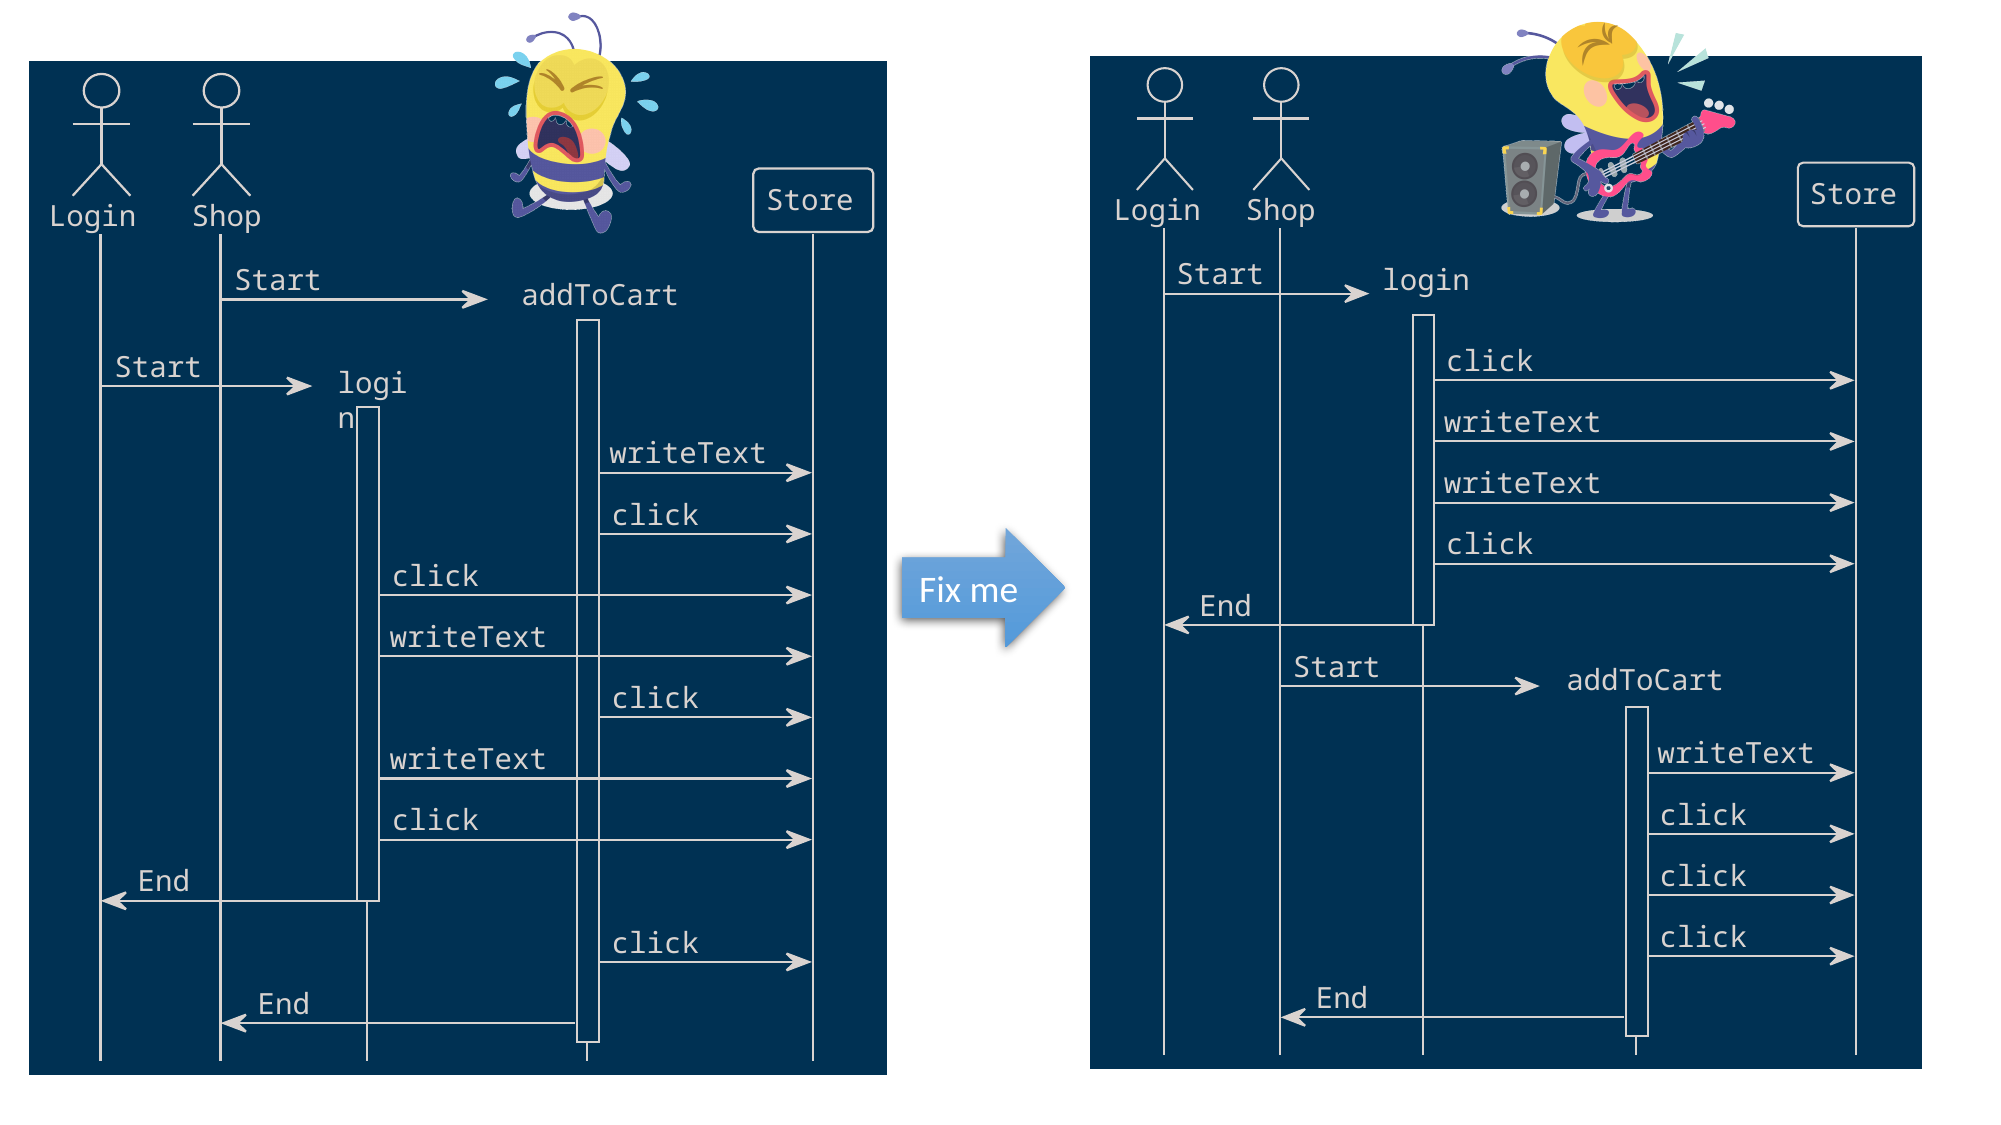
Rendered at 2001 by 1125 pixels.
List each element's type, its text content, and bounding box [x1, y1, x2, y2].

text_box [1830, 371, 1852, 389]
text_box [1626, 707, 1648, 1037]
text_box [786, 586, 809, 604]
text_box End [1301, 971, 1384, 1022]
text_box [29, 61, 887, 1076]
text_box click [1431, 334, 1549, 385]
text_box [576, 840, 599, 1043]
picture [463, 9, 690, 236]
text_box [786, 831, 809, 849]
text_box Fix me [901, 527, 1066, 648]
text_box End [122, 855, 205, 906]
text_box click [596, 671, 714, 722]
text_box [786, 770, 809, 787]
text_box click [1644, 788, 1762, 839]
picture [1493, 0, 1743, 240]
text_box [1089, 55, 1923, 1070]
text_box click [1644, 910, 1762, 961]
text_box [786, 647, 809, 665]
text_box [1797, 162, 1915, 227]
text_box Shop [176, 190, 277, 240]
text_box Login [1098, 184, 1216, 235]
text_box [1412, 314, 1435, 625]
text_box [203, 73, 240, 108]
text_box [462, 290, 485, 308]
text_box [576, 596, 599, 656]
text_box login [1367, 254, 1485, 304]
text_box click [1644, 849, 1762, 900]
text_box [786, 525, 809, 543]
text_box [1830, 555, 1852, 573]
text_box [576, 779, 599, 839]
text_box writeText [1429, 457, 1617, 507]
text_box End [1184, 579, 1267, 630]
text_box End [242, 977, 325, 1028]
text_box [1283, 1010, 1306, 1026]
text_box [1830, 825, 1852, 843]
text_box Start [1161, 248, 1279, 298]
text_box [753, 168, 874, 233]
text_box Shop [1230, 184, 1331, 235]
text_box click [596, 916, 714, 967]
text_box [786, 464, 809, 482]
text_box [1167, 618, 1189, 634]
text_box writeText [1642, 727, 1830, 777]
text_box [83, 73, 120, 108]
text_box writeText [374, 610, 562, 661]
text_box click [1431, 518, 1549, 568]
text_box writeText [374, 733, 562, 783]
text_box [1264, 68, 1299, 102]
text_box click [377, 794, 495, 844]
text_box [1830, 433, 1852, 450]
text_box [576, 320, 599, 595]
text_box [786, 953, 809, 971]
text_box Start [99, 340, 217, 391]
text_box [103, 893, 126, 910]
text_box addToCart [506, 268, 694, 319]
text_box Login [34, 190, 152, 240]
text_box login [322, 356, 435, 442]
text_box [223, 1016, 246, 1032]
text_box writeText [594, 427, 782, 477]
text_box [1344, 285, 1367, 303]
text_box [287, 377, 310, 395]
text_box [1830, 764, 1852, 782]
text_box Store [751, 173, 869, 224]
text_box Start [1278, 640, 1396, 691]
text_box [1830, 947, 1852, 965]
text_box addToCart [1551, 653, 1739, 704]
text_box [1515, 677, 1537, 695]
text_box [576, 657, 599, 778]
text_box [1830, 886, 1852, 904]
text_box writeText [1429, 395, 1617, 446]
text_box [786, 708, 809, 726]
text_box [1147, 68, 1183, 102]
text_box Start [219, 253, 337, 304]
text_box click [377, 549, 495, 600]
text_box [1830, 494, 1852, 512]
text_box [356, 442, 380, 901]
text_box click [596, 488, 714, 539]
text_box Store [1794, 167, 1912, 218]
